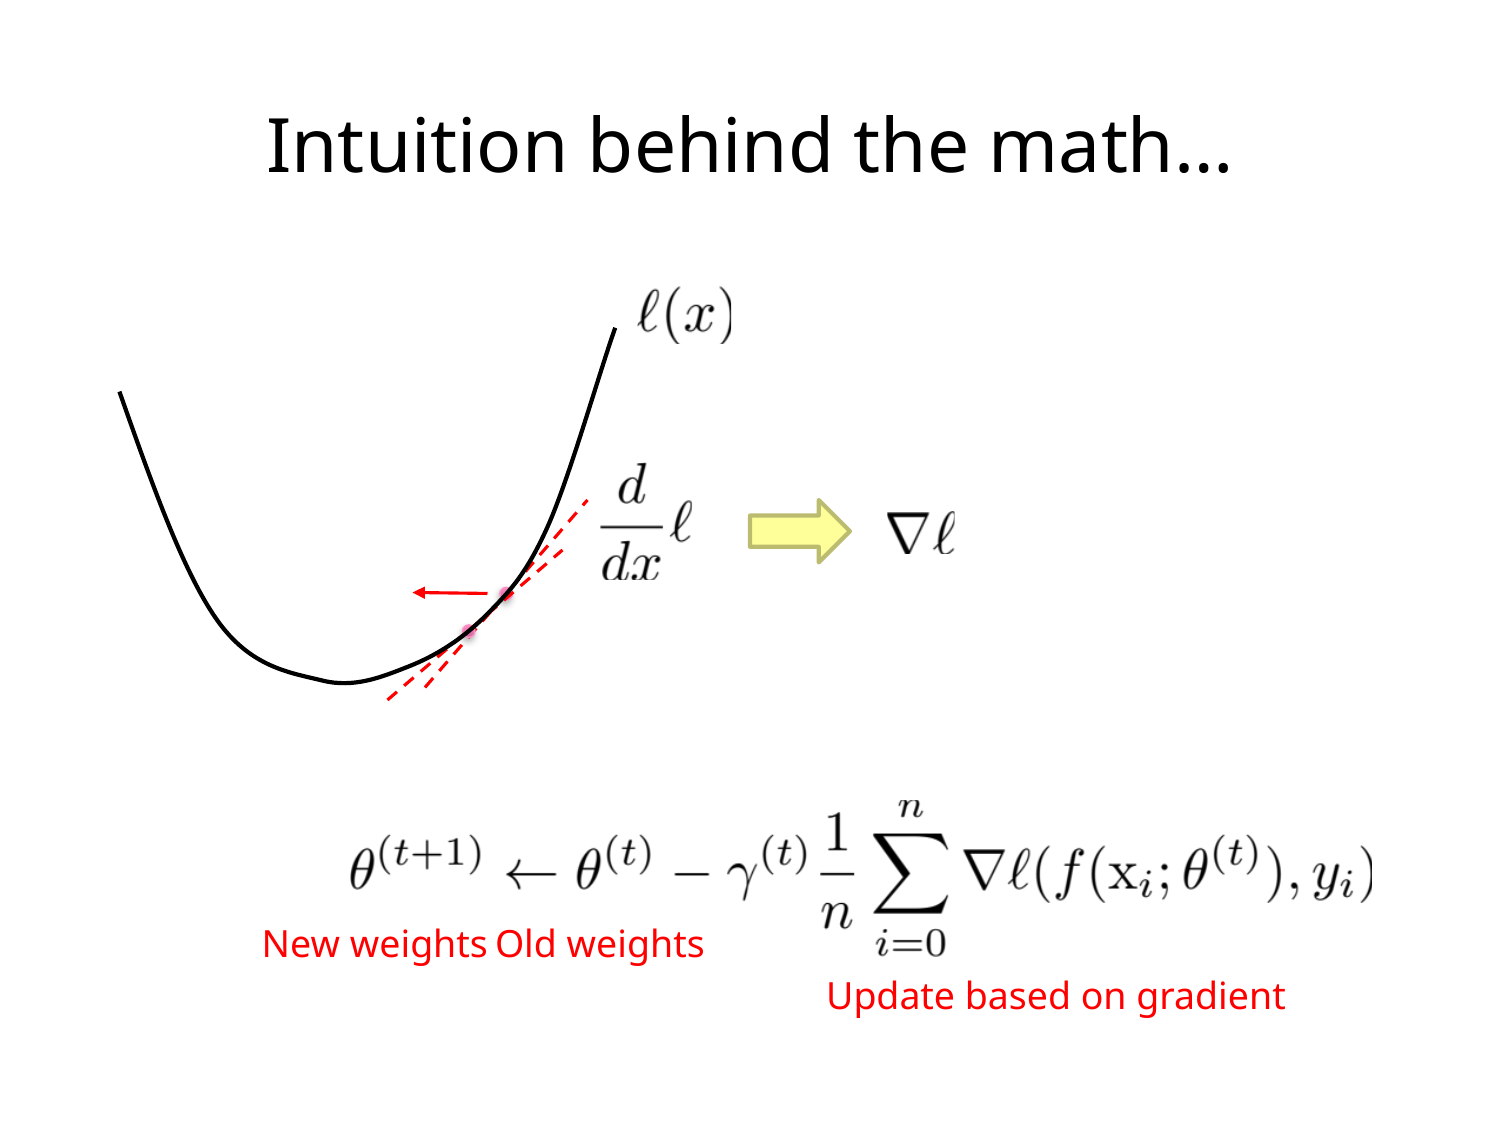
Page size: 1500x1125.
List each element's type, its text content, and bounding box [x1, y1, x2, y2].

text_box [747, 498, 853, 565]
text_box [119, 285, 732, 689]
text_box New weights [224, 912, 525, 973]
text_box Update based on gradient [787, 966, 1325, 1025]
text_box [387, 696, 563, 701]
picture [599, 462, 693, 580]
text_box Old weights [525, 966, 750, 973]
picture [349, 799, 1373, 957]
picture [887, 511, 955, 554]
text_box Intuition behind the math… [0, 90, 1500, 203]
